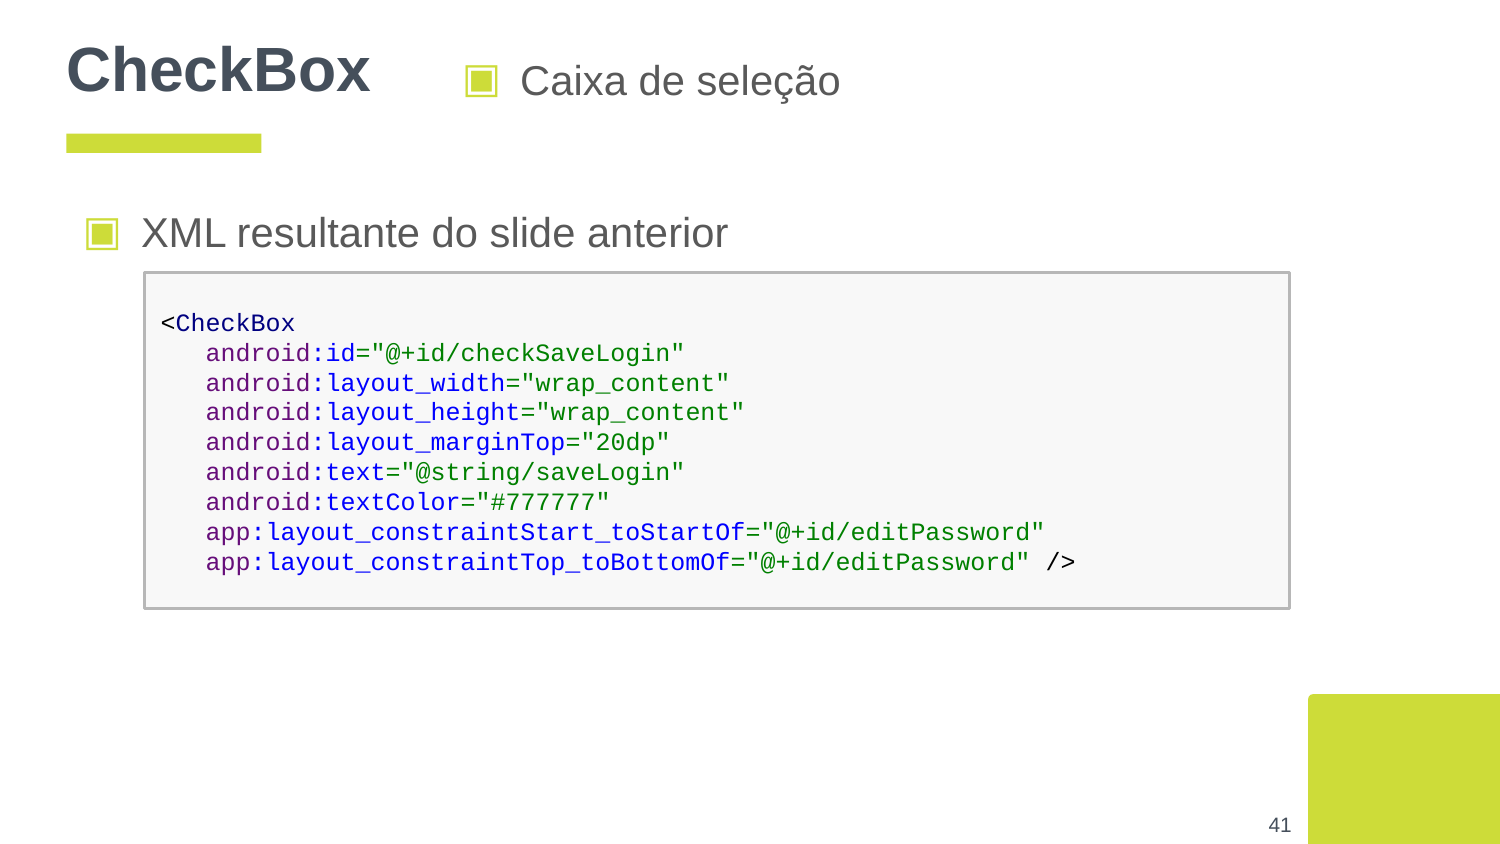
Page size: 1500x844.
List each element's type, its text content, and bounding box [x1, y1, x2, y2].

list XML resultante do slide anterior [51, 183, 1449, 261]
list Caixa de seleção [430, 30, 1068, 122]
title CheckBox [51, 0, 1449, 134]
text_box <CheckBox android:id="@+id/checkSaveLogin" android:layout_width="wrap_content" android:layout_height="wrap_content" android:layout_marginTop="20dp" android:text="@string/saveLogin" android:textColor="#777777" app:layout_constraintStart_toStartOf="@+id/editPassword" app:layout_constraintTop_toBottomOf="@+id/editPassword" /> [144, 272, 1290, 609]
slide_number ‹#› [1216, 791, 1307, 844]
